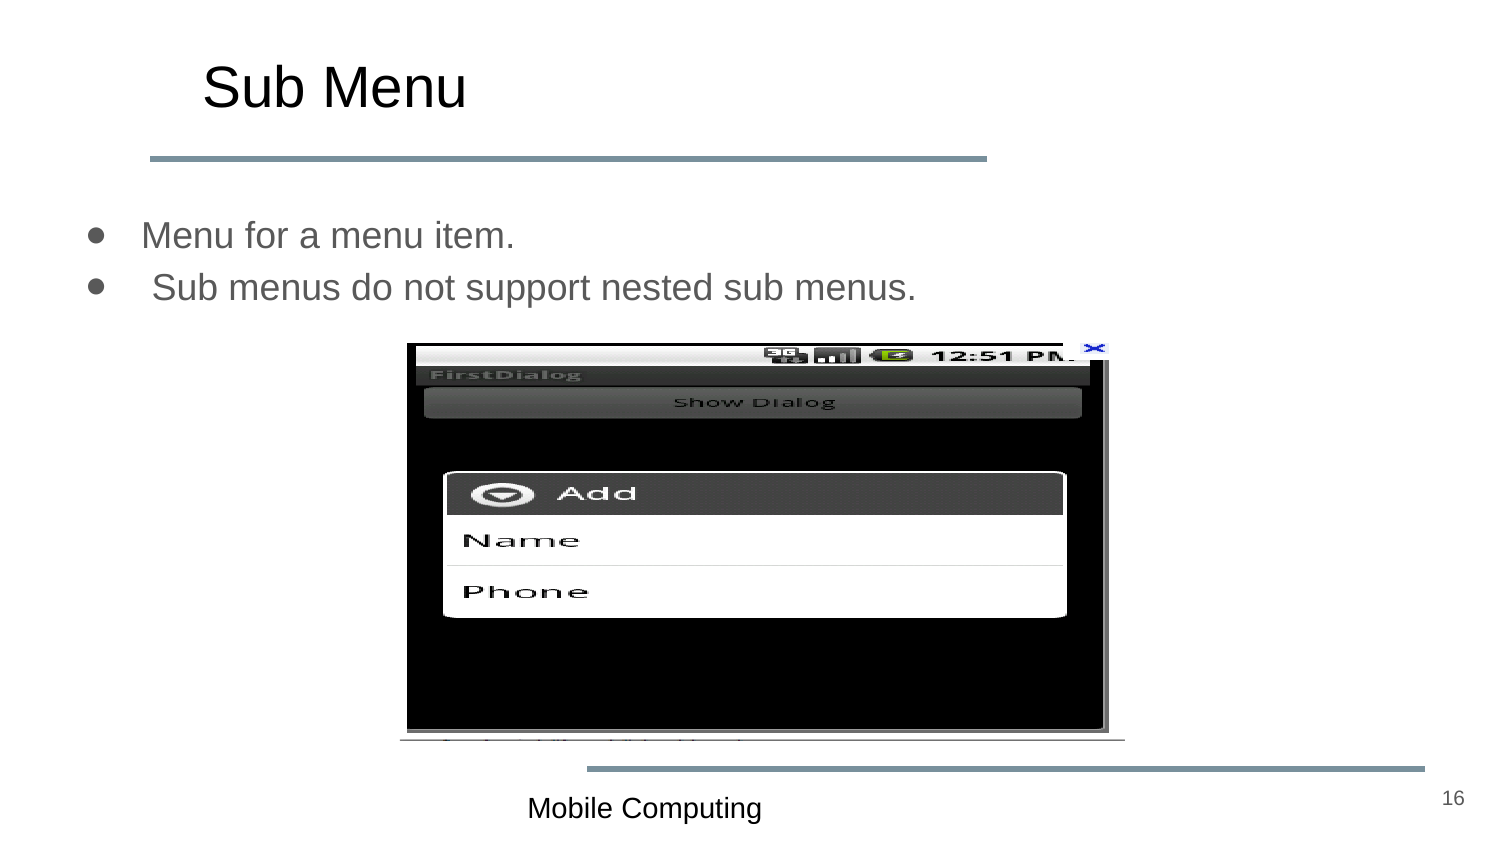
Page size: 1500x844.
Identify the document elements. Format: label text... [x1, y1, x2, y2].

picture [399, 337, 1126, 741]
title Sub Menu [187, 33, 1375, 175]
footer Mobile Computing [512, 782, 988, 827]
slide_number 16 [1389, 764, 1480, 830]
list Menu for a menu item. Sub menus do not support nested sub menus. [51, 189, 1449, 750]
